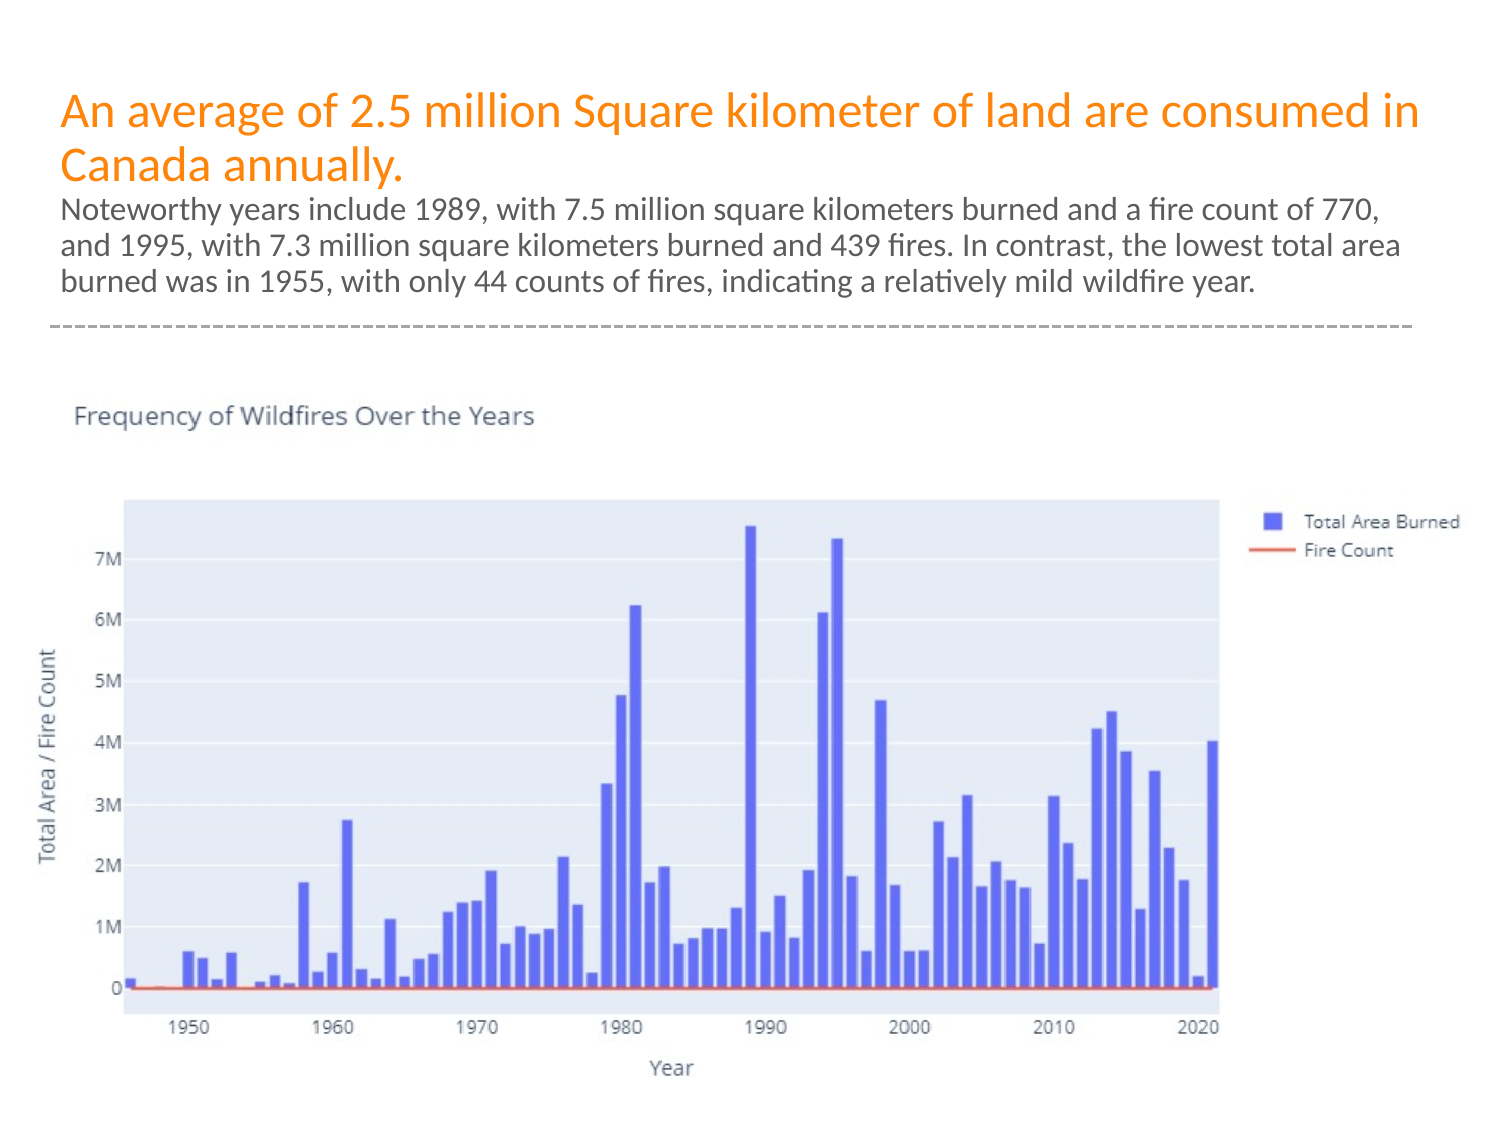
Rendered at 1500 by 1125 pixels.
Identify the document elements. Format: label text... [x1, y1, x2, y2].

picture [21, 364, 1473, 1088]
text_box An average of 2.5 million Square kilometer of land are consumed in Canada annually. Noteworthy years include 1989, with 7.5 million square kilometers burned and a fire count of 770, and 1995, with 7.3 million square kilometers burned and 439 fires. In contrast, the lowest total area burned was in 1955, with only 44 counts of fires, indicating a relatively mild wildfire year. [49, 106, 1445, 277]
